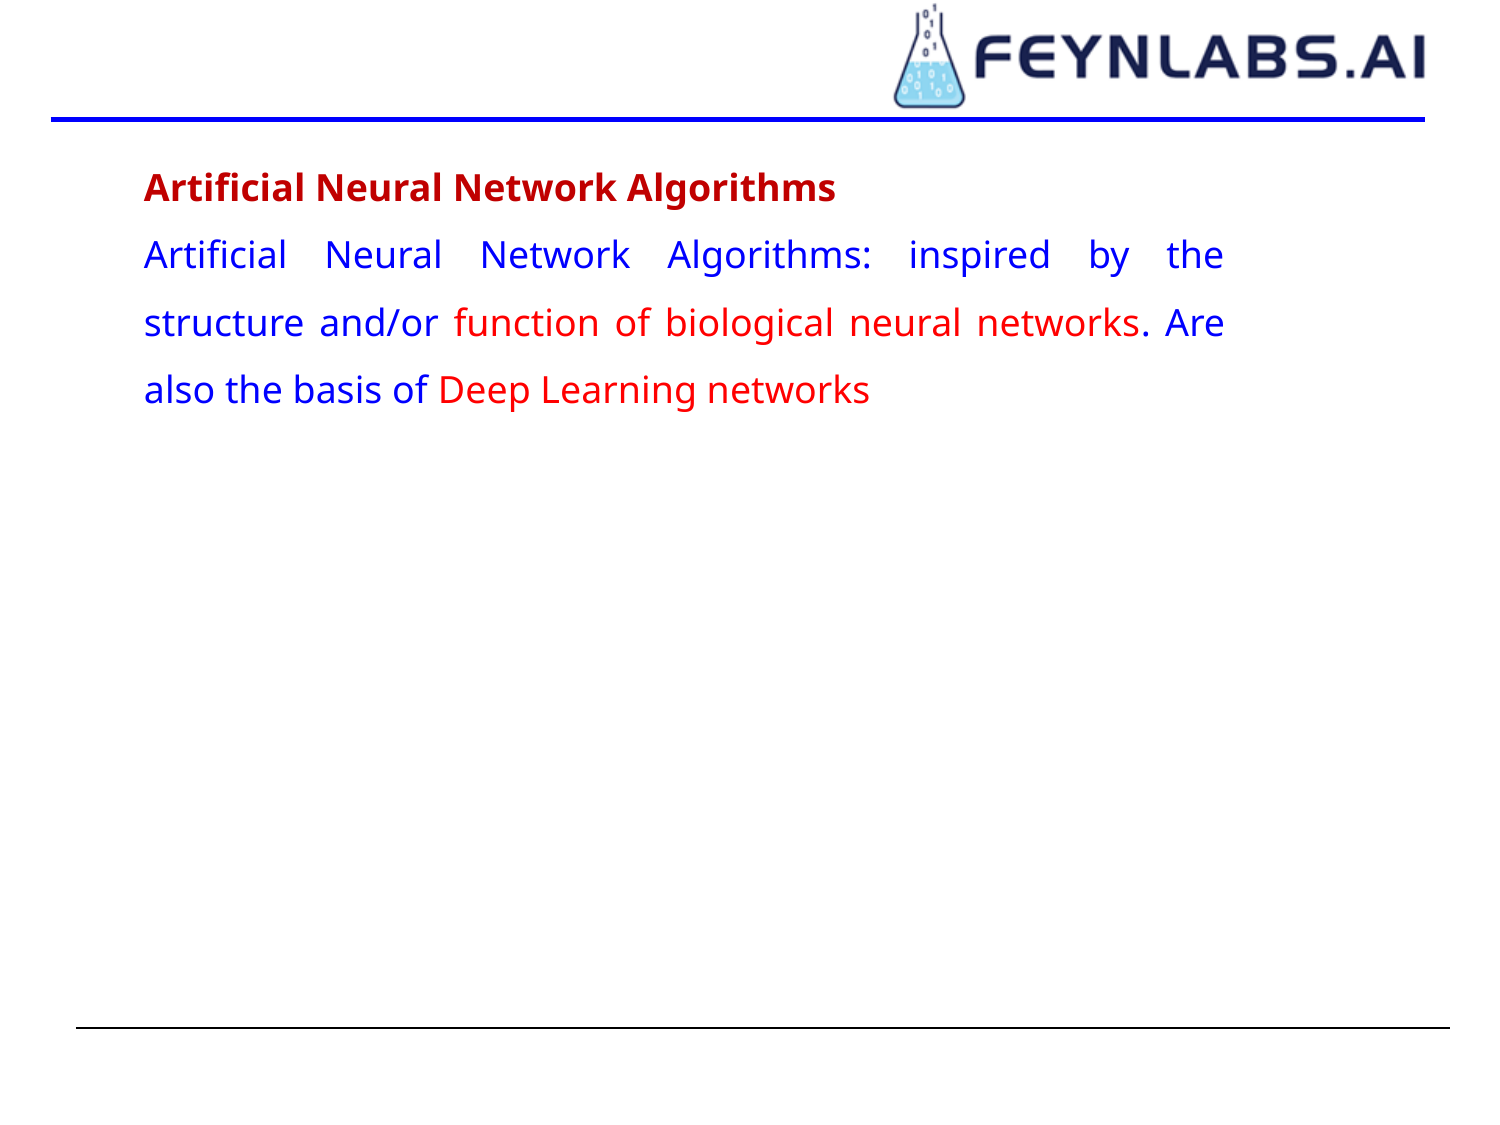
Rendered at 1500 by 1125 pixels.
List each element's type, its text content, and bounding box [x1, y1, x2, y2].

picture [888, 0, 1434, 113]
text_box Artificial Neural Network Algorithms Artificial Neural Network Algorithms: inspired by the structure and/or function of biological neural networks. Are also the basis of Deep Learning networks [128, 133, 1241, 554]
